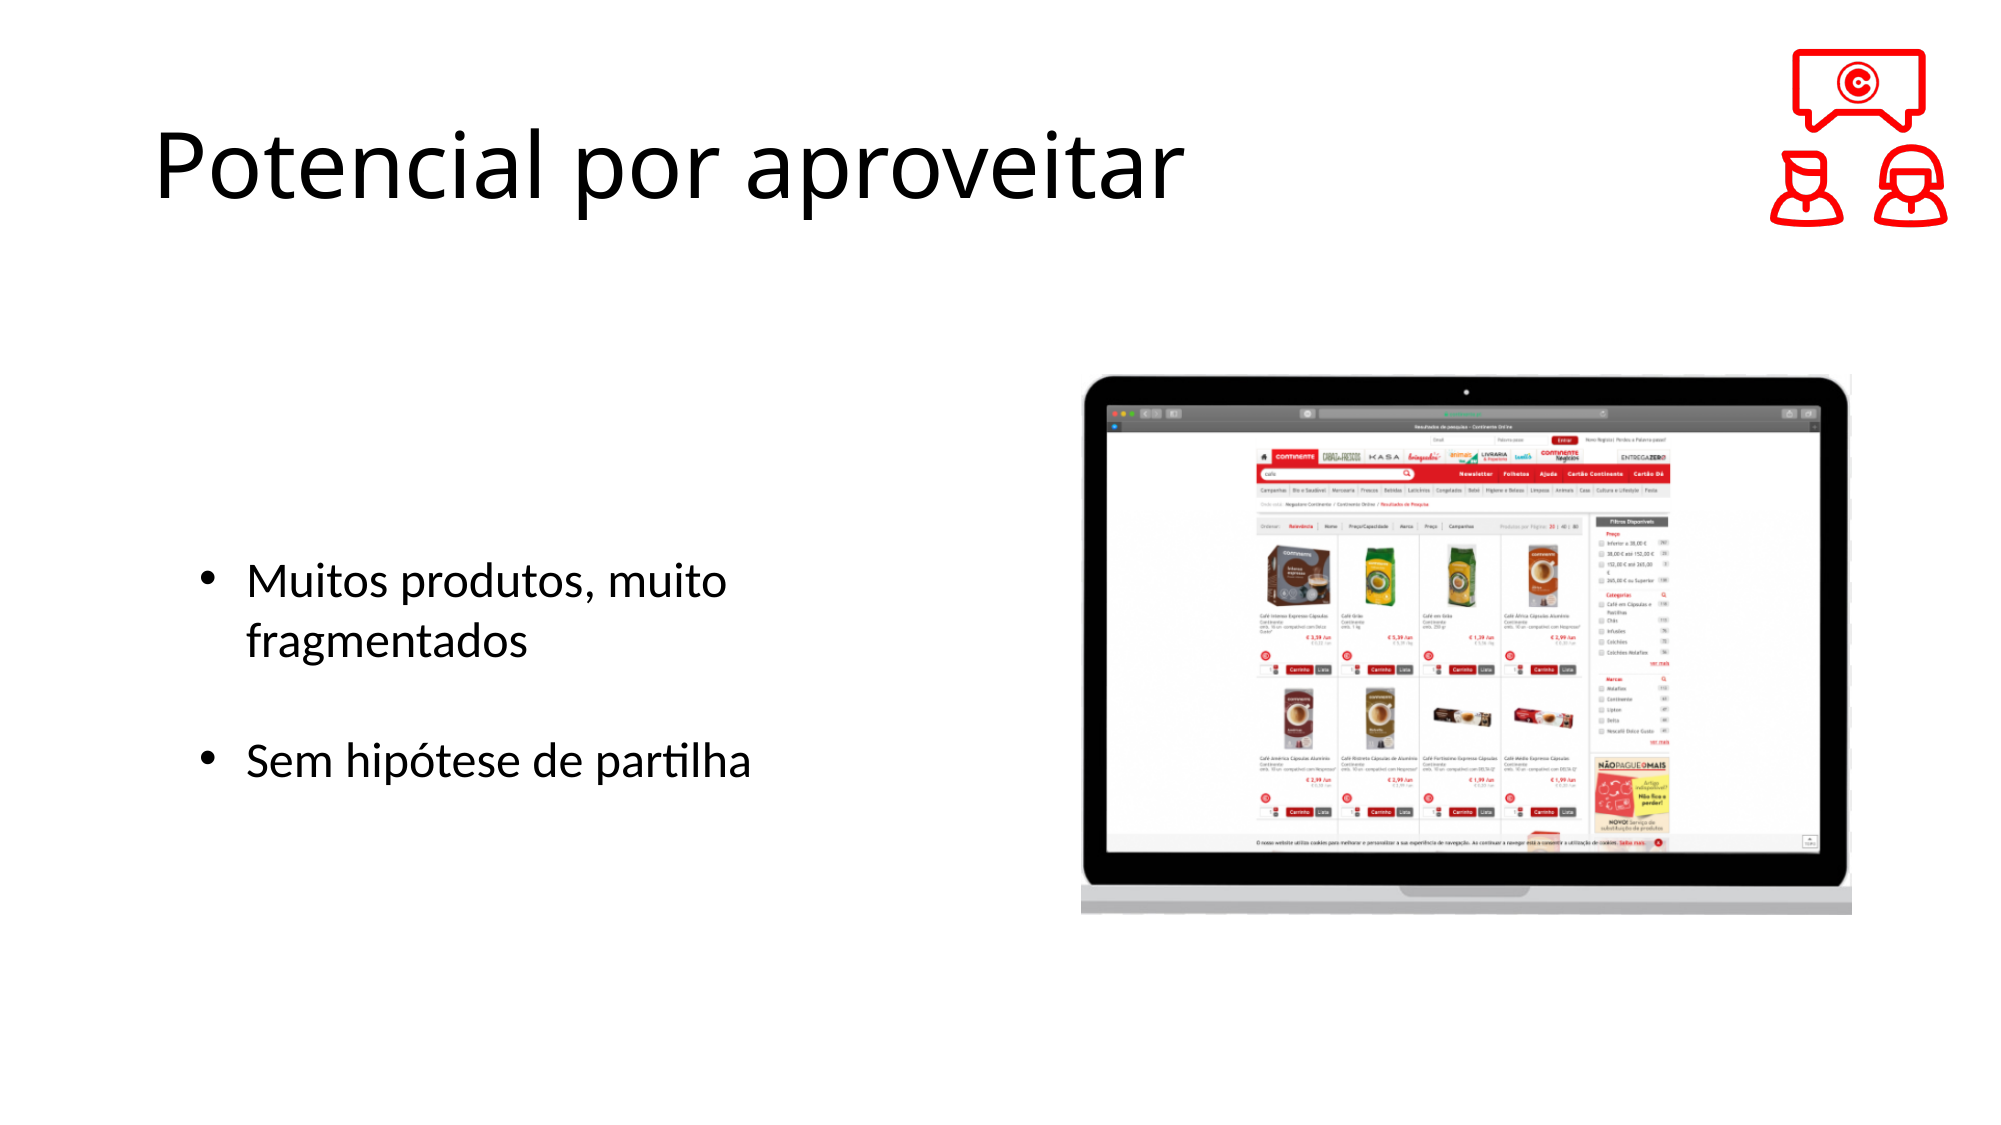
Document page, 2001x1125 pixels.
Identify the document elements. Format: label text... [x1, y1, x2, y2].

text_box Muitos produtos, muito fragmentados Sem hipótese de partilha [184, 539, 1000, 795]
title Potencial por aproveitar [137, 59, 1718, 278]
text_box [1718, 0, 1998, 278]
picture [1081, 374, 1852, 915]
